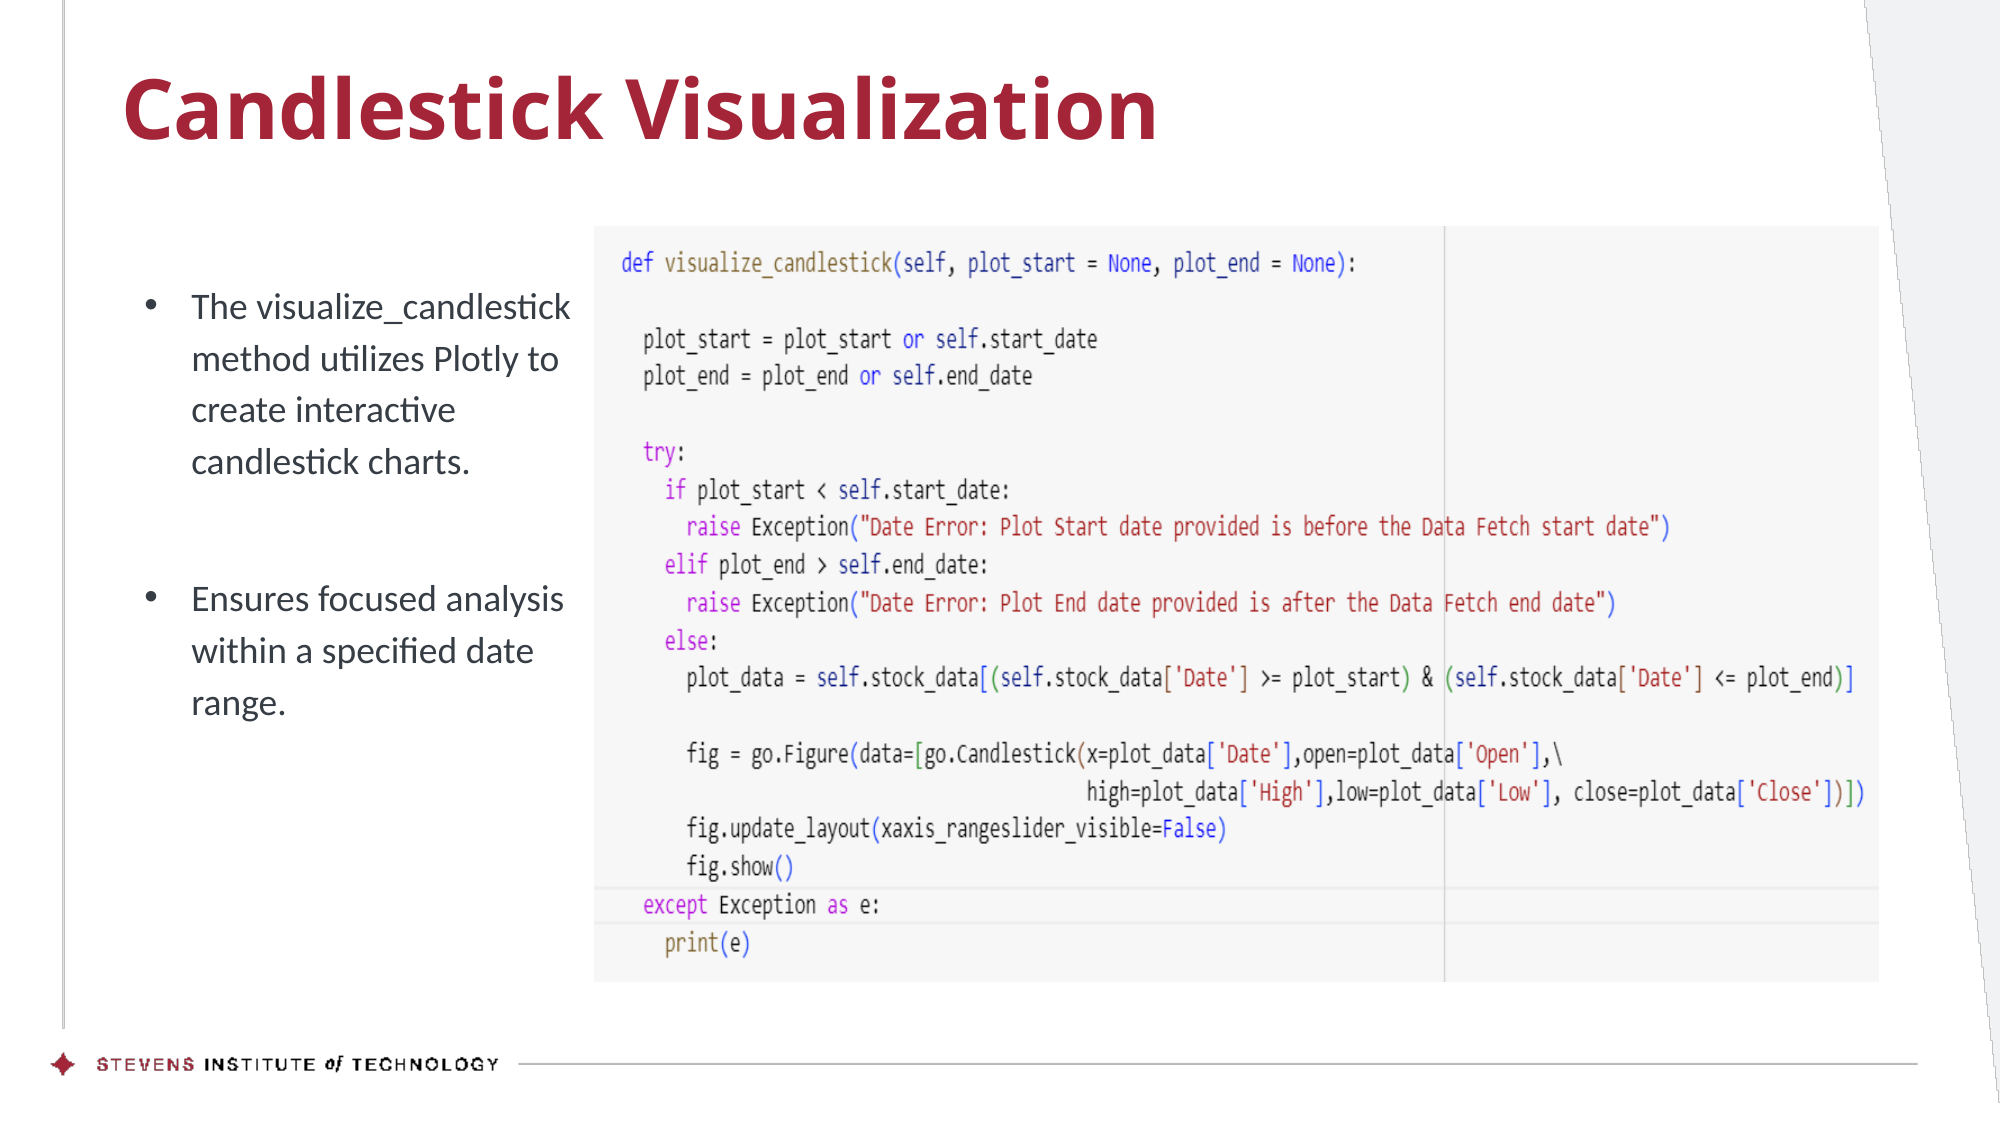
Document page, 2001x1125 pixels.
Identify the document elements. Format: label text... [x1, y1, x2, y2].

title Candlestick Visualization [106, 59, 1863, 167]
list The visualize_candlestick method utilizes Plotly to create interactive candlestick charts. Ensures focused analysis within a specified date range. [91, 267, 589, 788]
title [106, 167, 1879, 267]
picture [0, 0, 2000, 1125]
